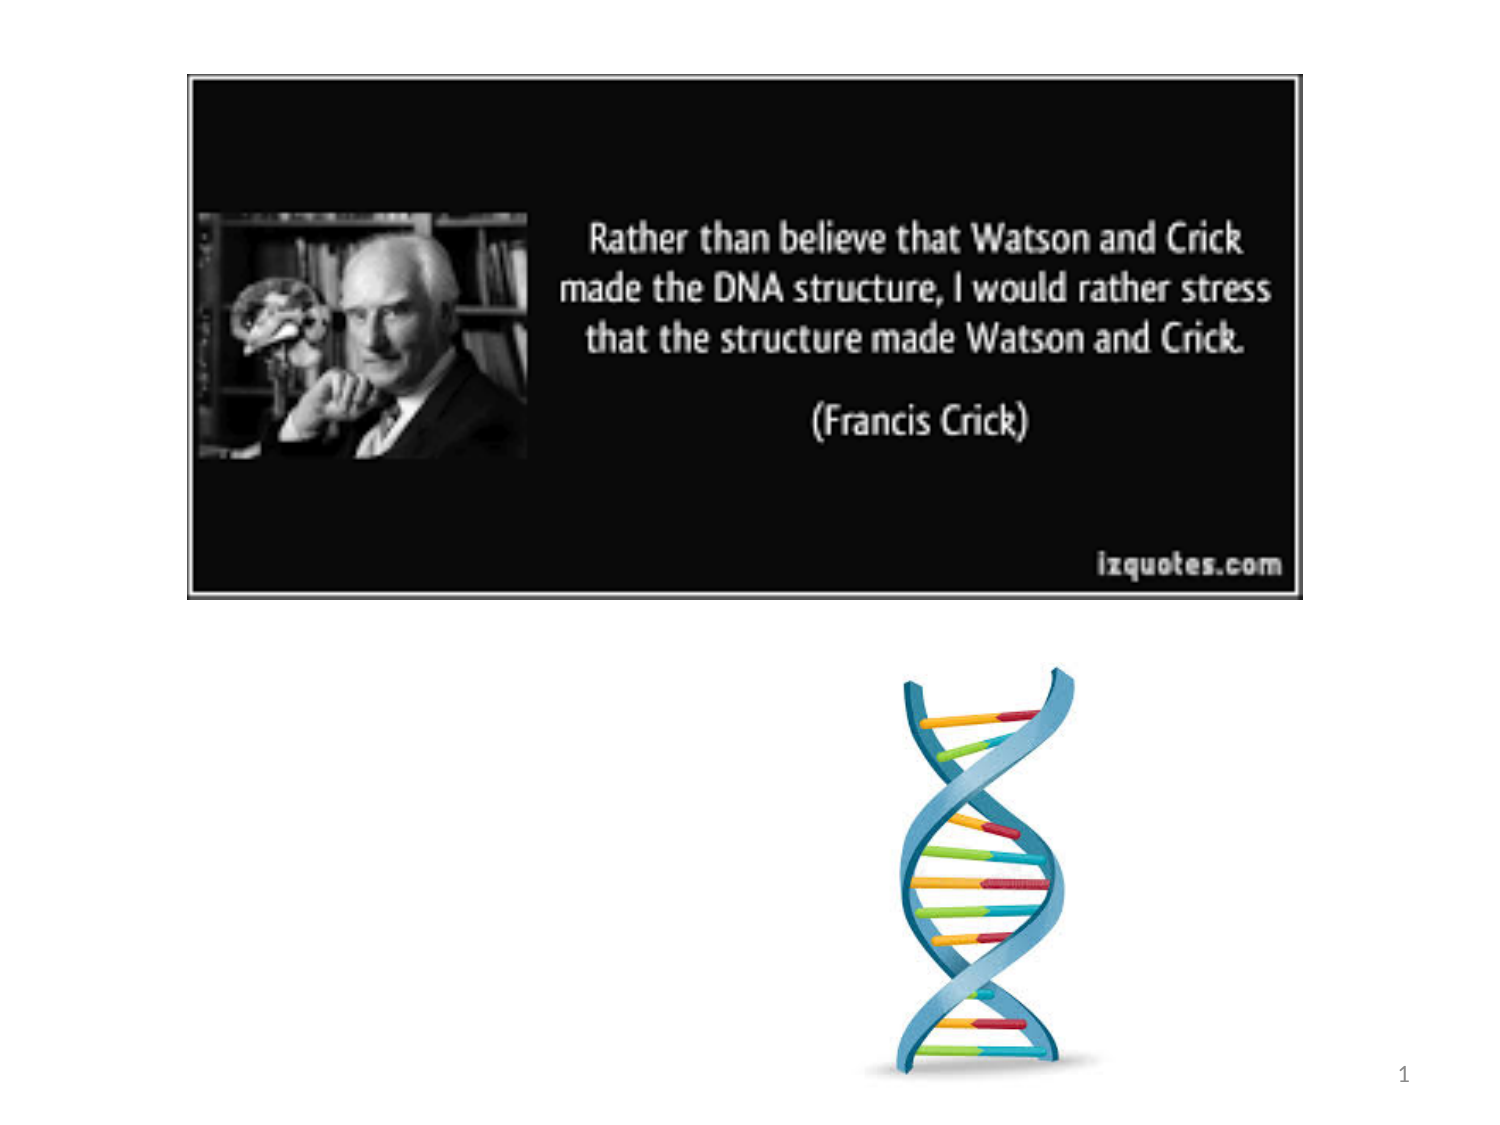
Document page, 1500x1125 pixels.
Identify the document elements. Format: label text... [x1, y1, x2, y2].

picture [840, 661, 1130, 1089]
slide_number 1 [1074, 1042, 1425, 1103]
picture [187, 74, 1303, 601]
